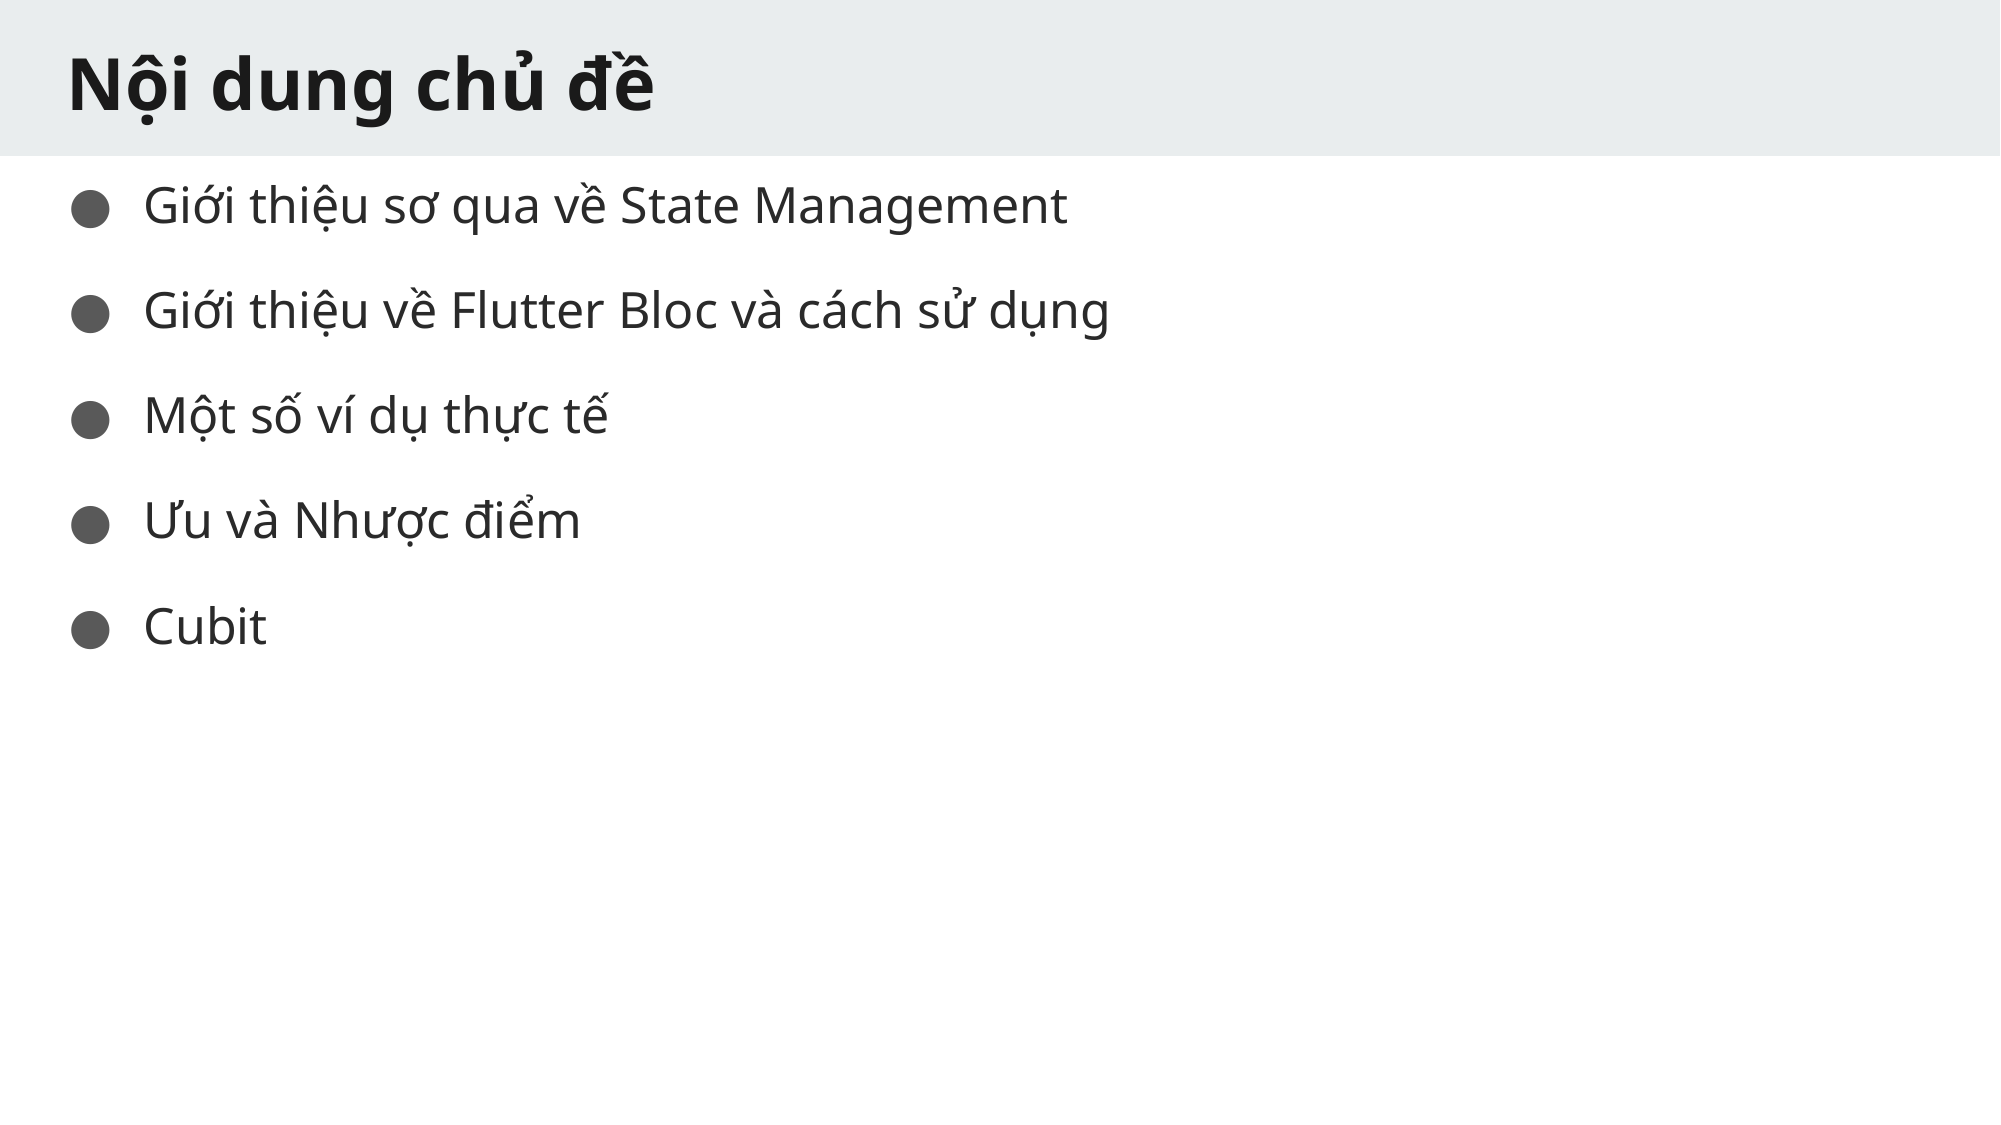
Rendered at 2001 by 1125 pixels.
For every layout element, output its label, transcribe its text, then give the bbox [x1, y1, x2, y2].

list Giới thiệu sơ qua về State Management Giới thiệu về Flutter Bloc và cách sử dụng Một số ví dụ thực tế Ưu và Nhược điểm Cubit [28, 146, 1959, 1078]
title Nội dung chủ đề [51, 23, 1956, 141]
